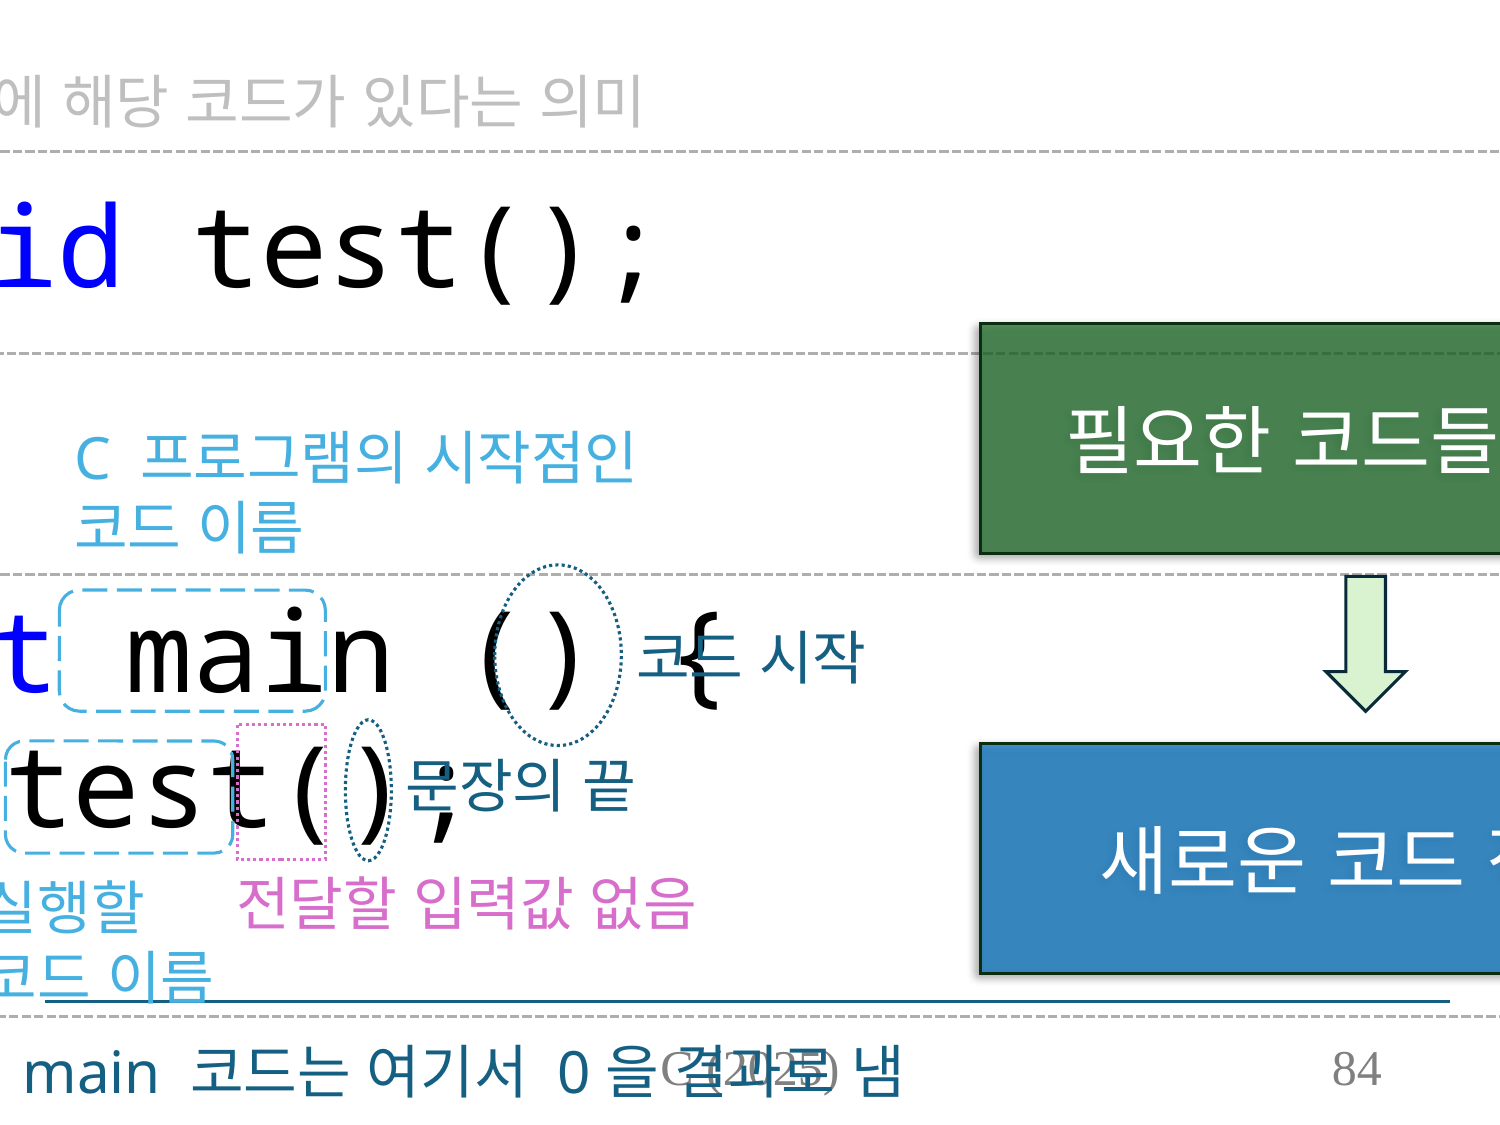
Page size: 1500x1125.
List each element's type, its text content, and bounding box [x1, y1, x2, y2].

text_box [343, 718, 390, 863]
text_box [236, 723, 327, 859]
text_box [0, 150, 1500, 355]
text_box 코드 시작 [621, 613, 915, 699]
slide_number 84 [1059, 1042, 1397, 1103]
text_box C 프로그램의 시작점인 코드 이름 [59, 413, 716, 569]
text_box [1322, 574, 1410, 714]
text_box void test(); int main () { test(); } [0, 354, 1500, 574]
text_box 새로운 코드 적기 [979, 742, 1500, 975]
text_box 다른 곳에 해당 코드가 있다는 의미 [0, 57, 1187, 143]
text_box 전달할 입력값 없음 [221, 859, 773, 945]
footer C (2025) [496, 1042, 1004, 1103]
text_box 문장의 끝 [390, 742, 685, 827]
text_box [493, 563, 621, 748]
text_box 코드 끝 main 코드는 여기서 0을 결과로 냄 [0, 1027, 970, 1113]
text_box [377, 573, 1500, 1018]
text_box [0, 573, 534, 863]
text_box 실행할 코드 이름 [0, 863, 473, 1019]
text_box 필요한 코드들 나열 [979, 322, 1500, 555]
text_box [57, 588, 327, 713]
text_box [3, 739, 235, 855]
